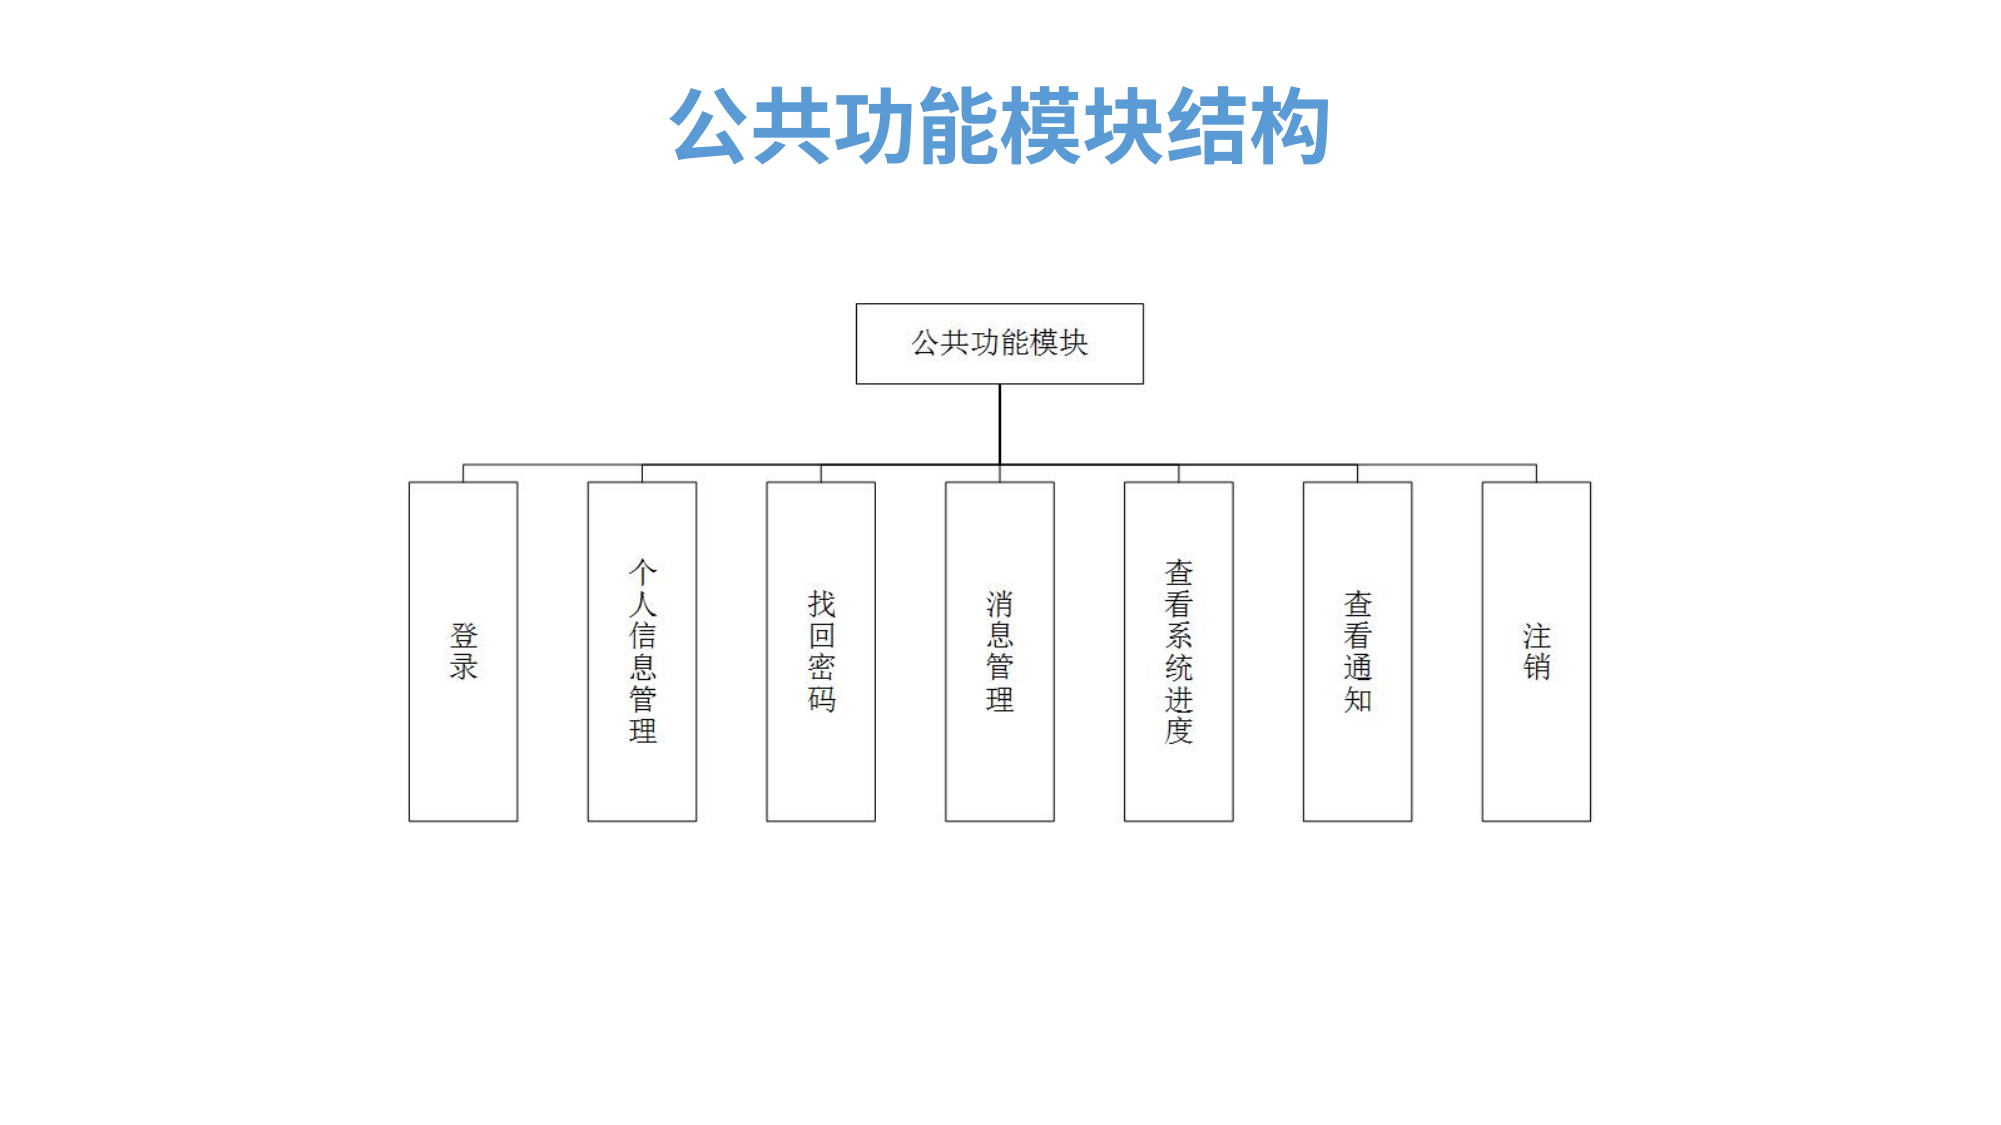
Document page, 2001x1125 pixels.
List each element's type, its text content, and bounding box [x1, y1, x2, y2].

picture [405, 302, 1595, 823]
text_box 公共功能模块结构 [652, 66, 1348, 182]
